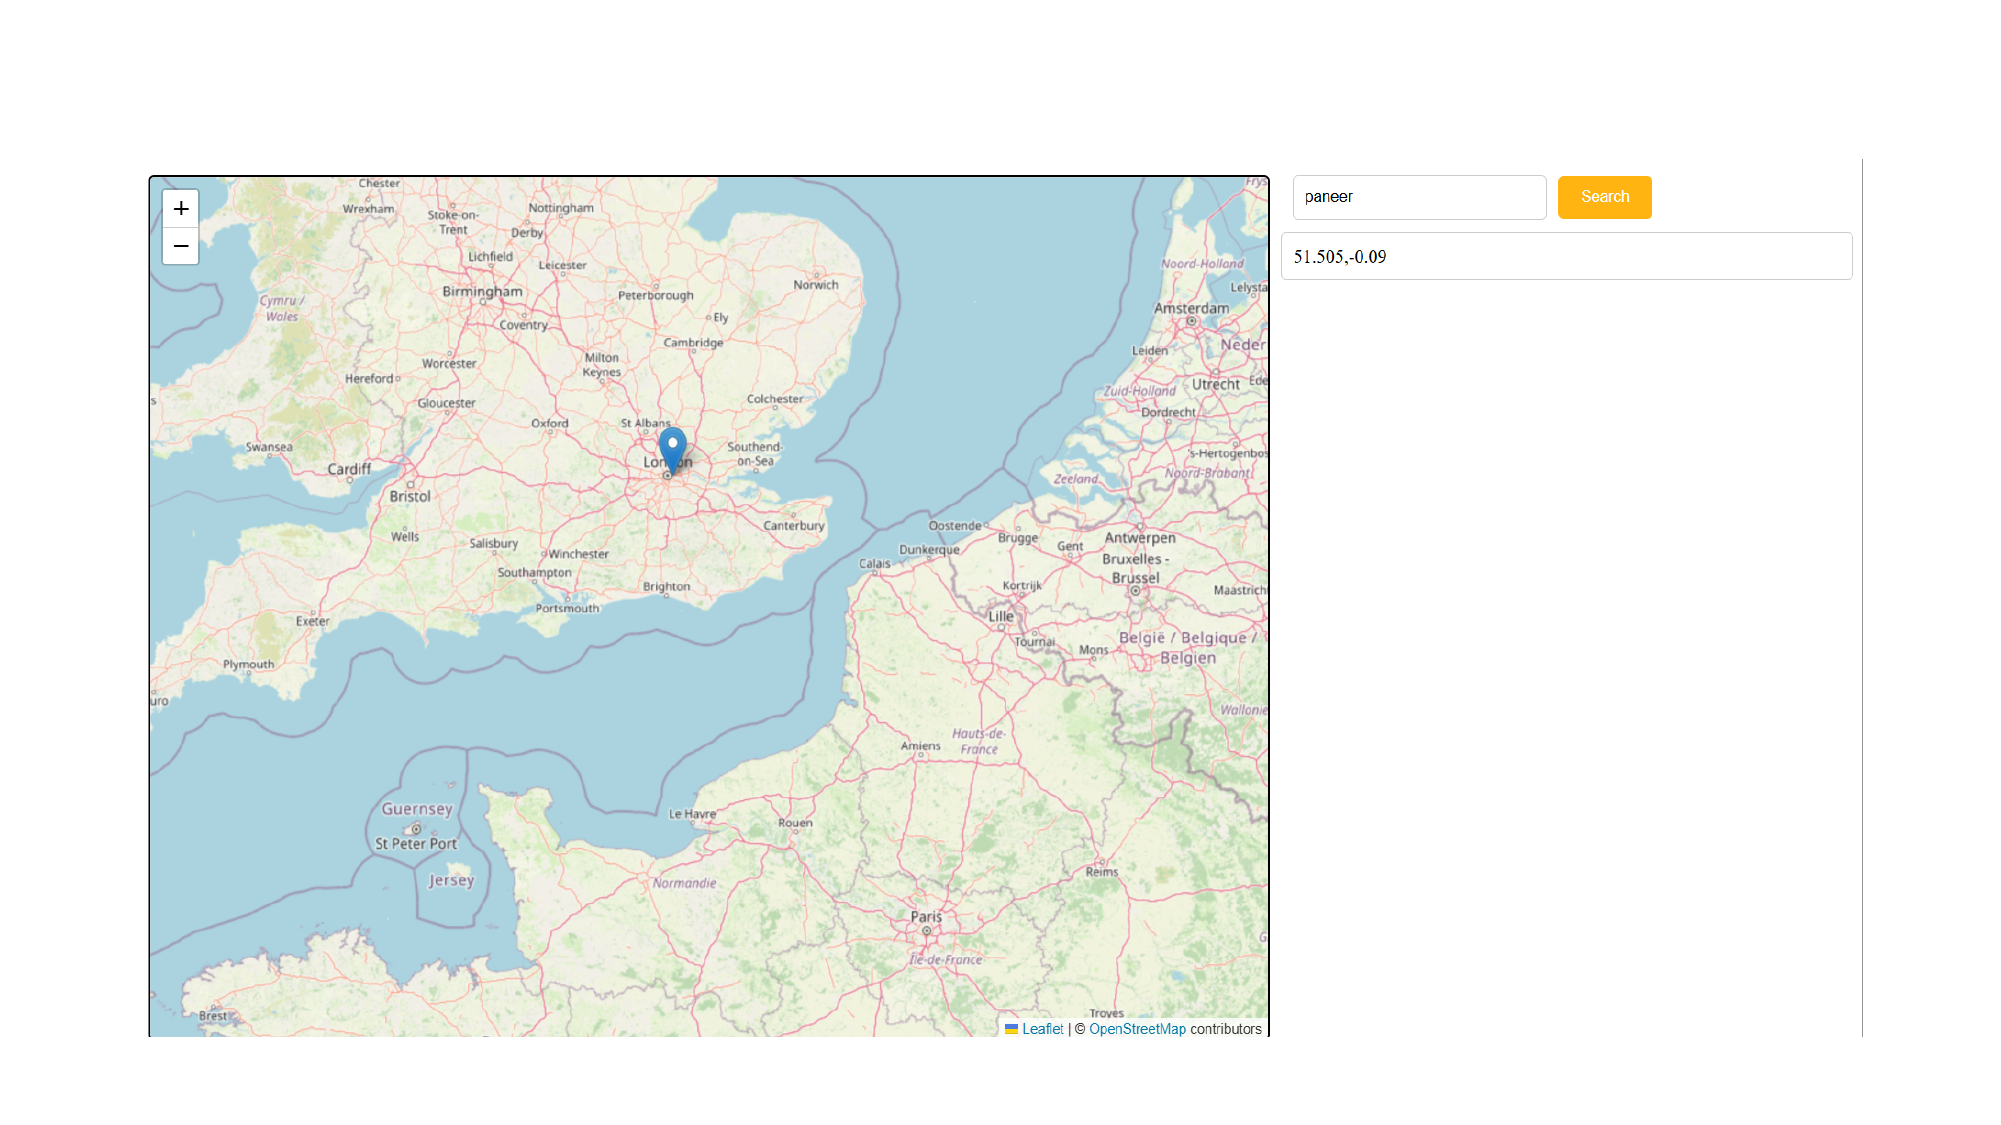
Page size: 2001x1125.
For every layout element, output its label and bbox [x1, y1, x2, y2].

list [137, 159, 1863, 1038]
